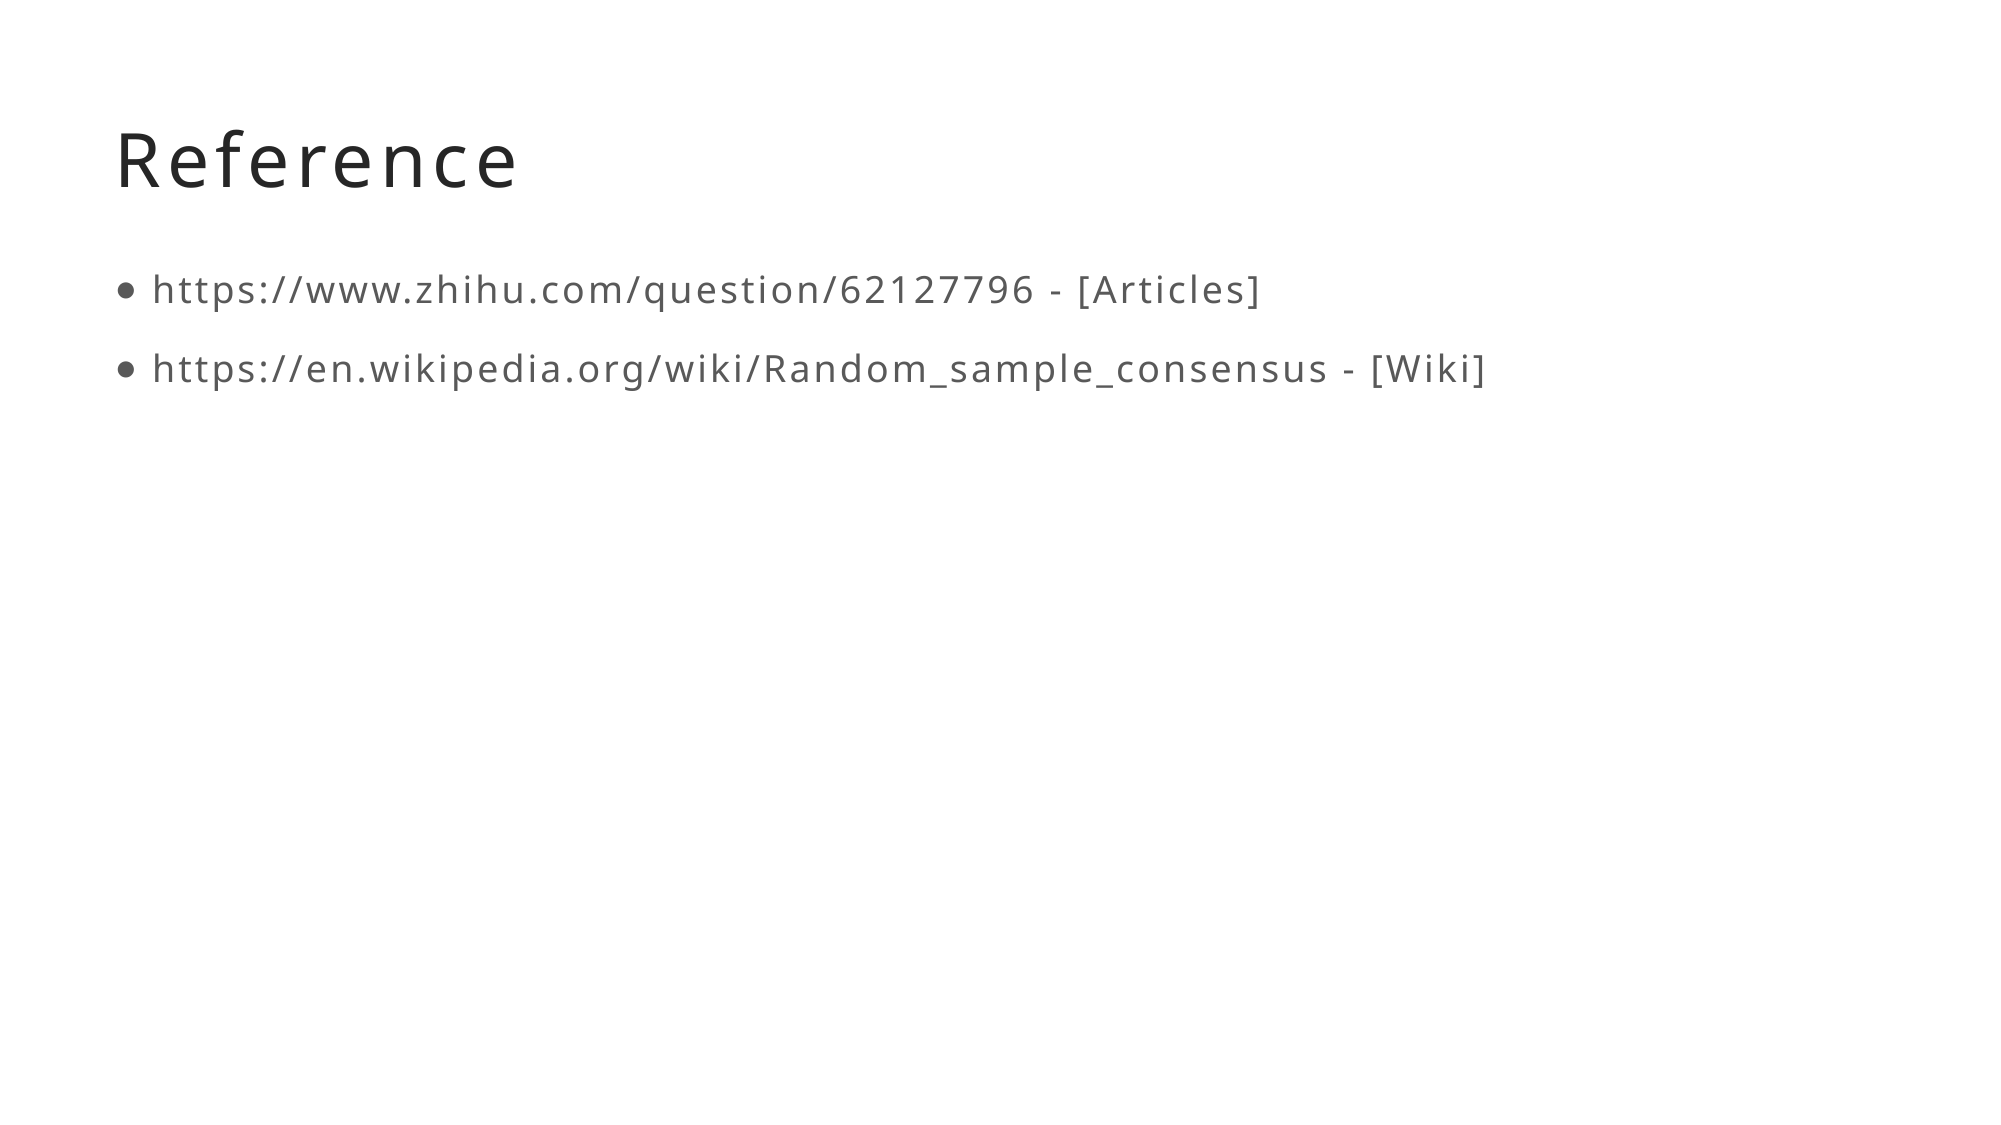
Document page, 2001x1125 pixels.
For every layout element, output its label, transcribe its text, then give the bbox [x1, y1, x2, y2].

title Reference [99, 99, 1900, 216]
list https://www.zhihu.com/question/62127796 - [Articles] https://en.wikipedia.org/wiki/Random_sample_consensus - [Wiki] [99, 244, 1900, 1026]
